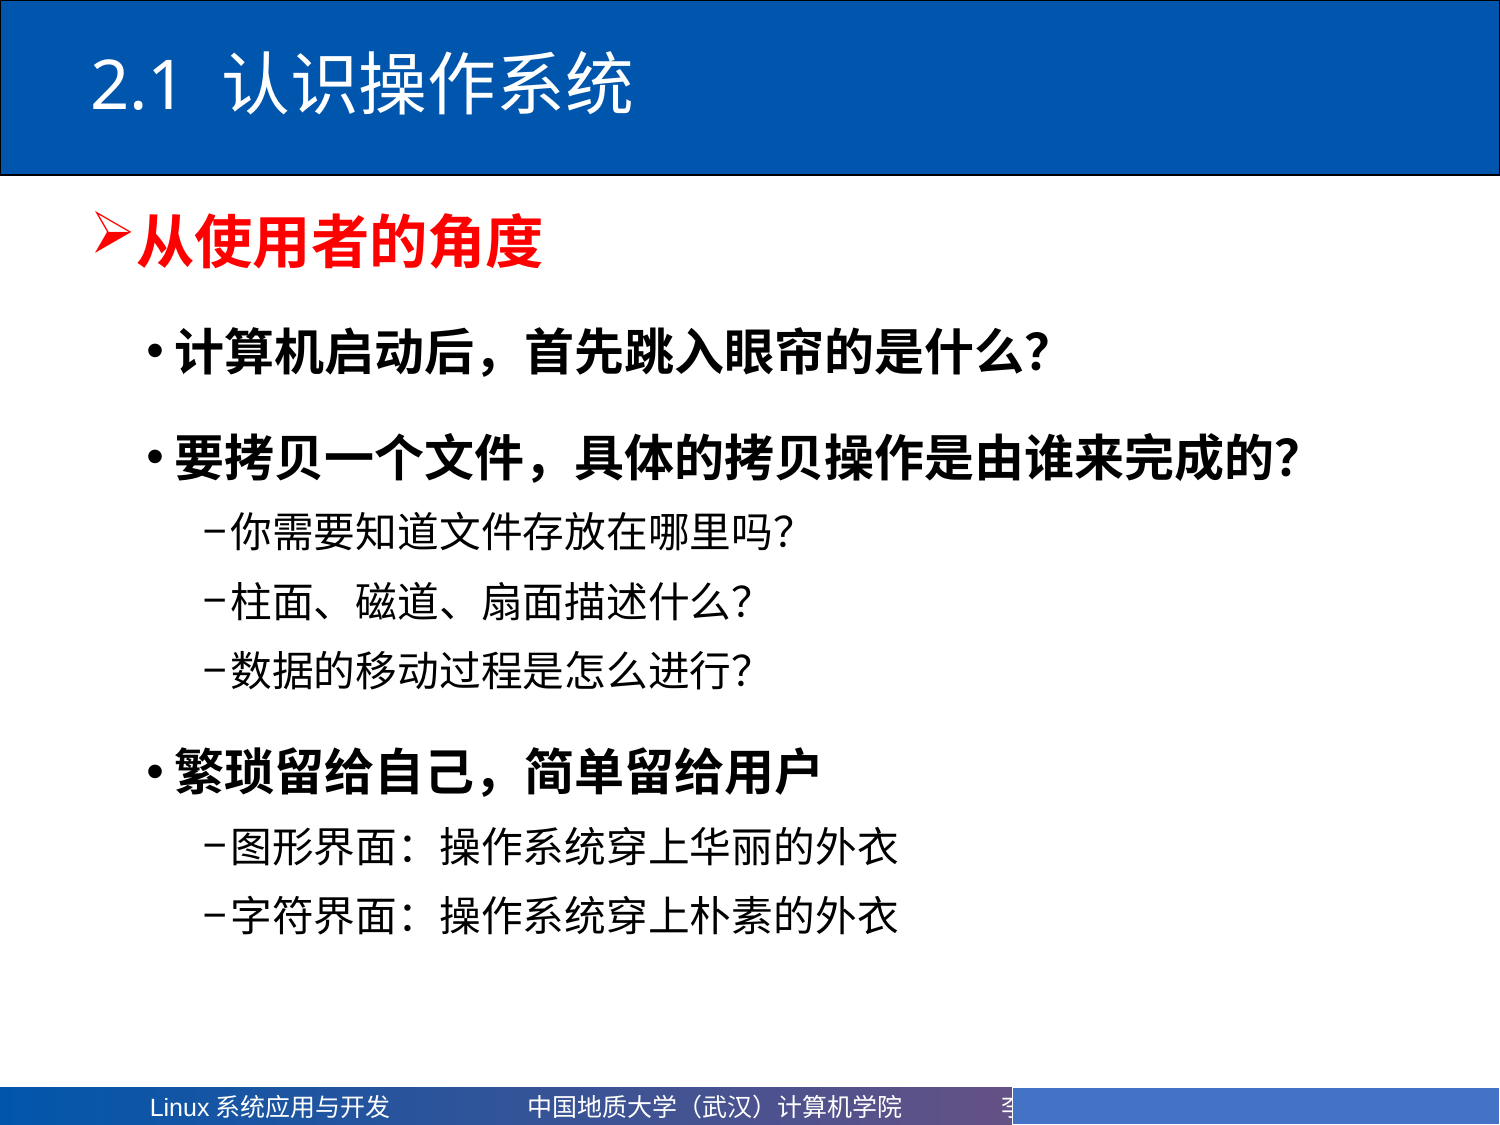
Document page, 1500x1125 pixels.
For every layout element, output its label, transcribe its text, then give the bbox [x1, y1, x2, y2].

list 从使用者的角度 计算机启动后，首先跳入眼帘的是什么？ 要拷贝一个文件，具体的拷贝操作是由谁来完成的？ 你需要知道文件存放在哪里吗？ 柱面、磁道、扇面描述什么？ 数据的移动过程是怎么进行？ 繁琐留给自己，简单留给用户 图形界面：操作系统穿上华丽的外衣 字符界面：操作系统穿上朴素的外衣 [75, 187, 1483, 1100]
title 2.1 认识操作系统 [75, 12, 1388, 163]
